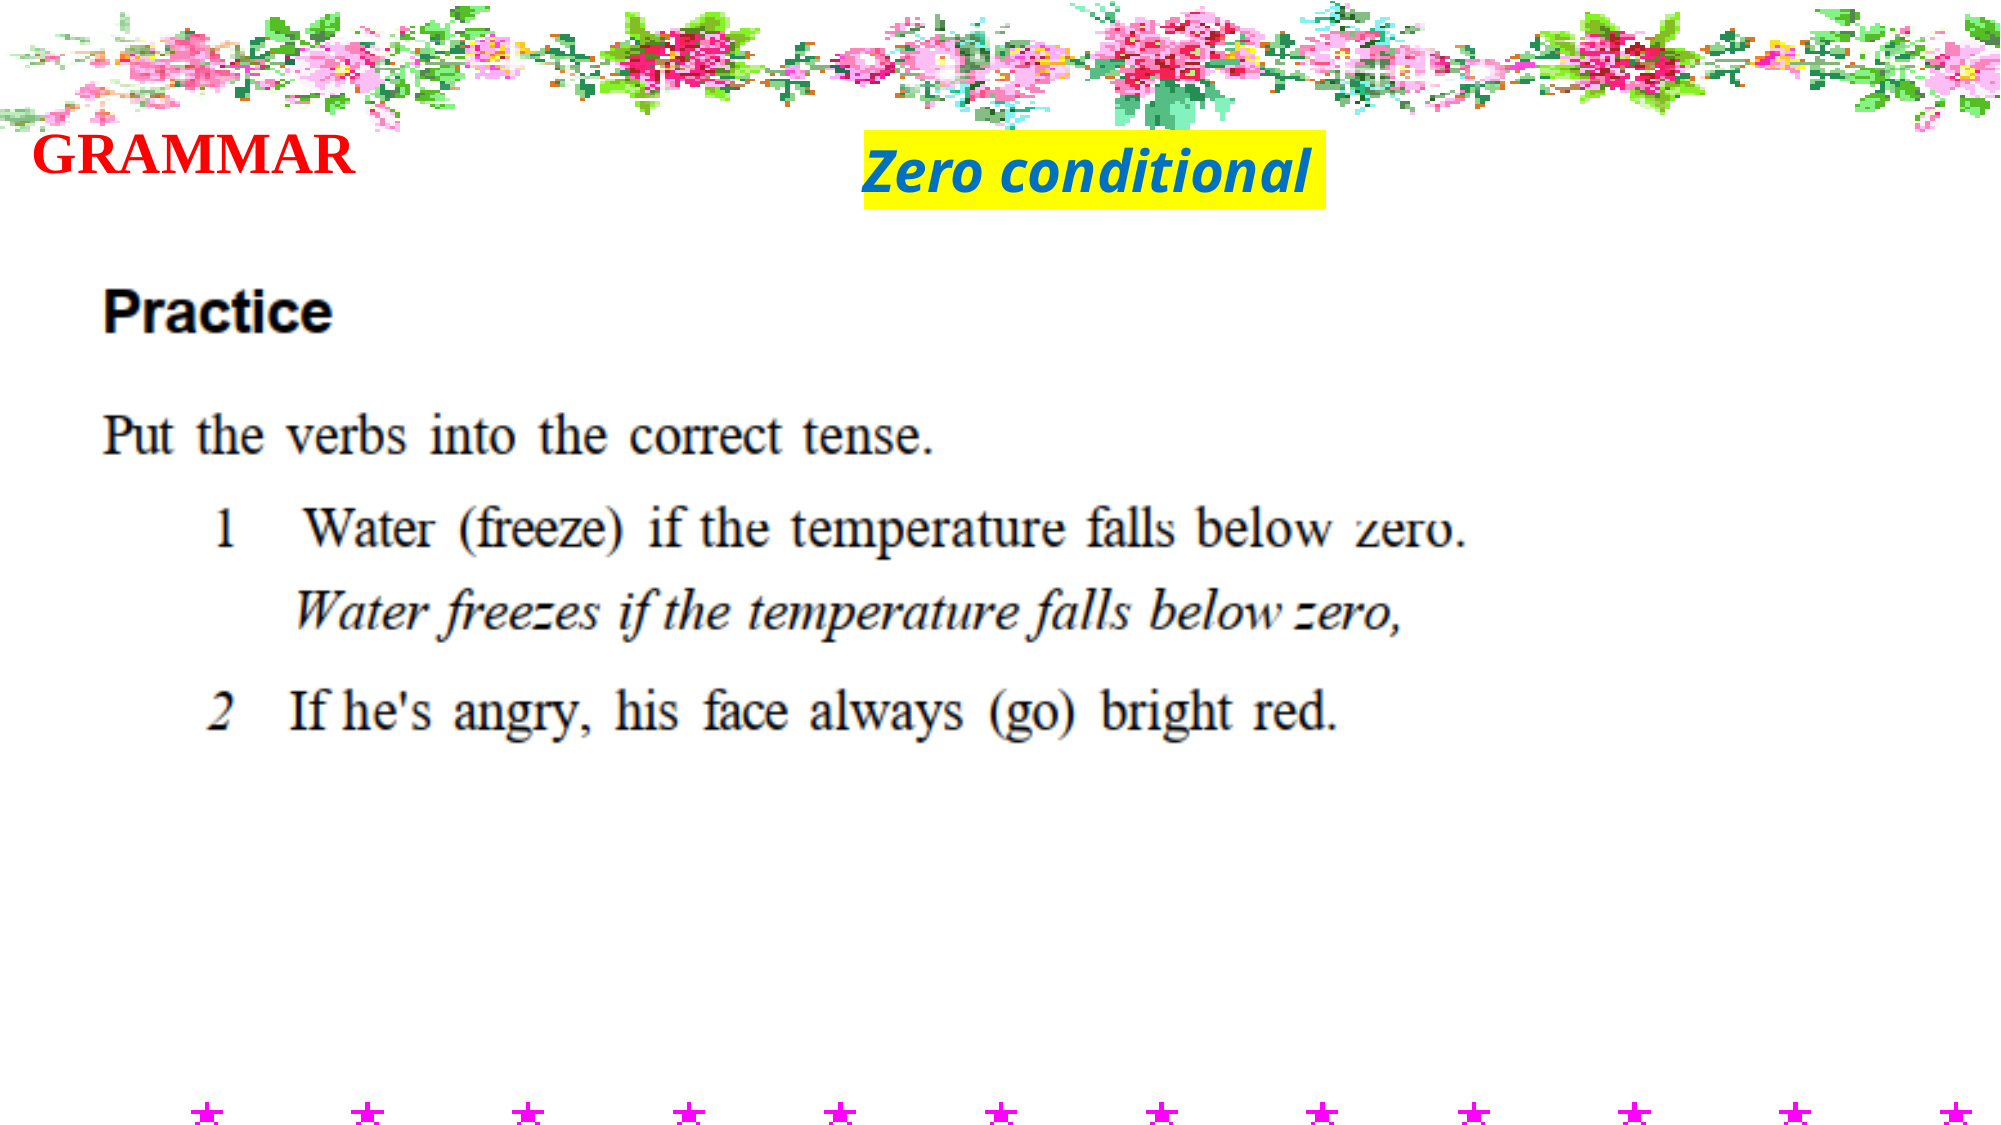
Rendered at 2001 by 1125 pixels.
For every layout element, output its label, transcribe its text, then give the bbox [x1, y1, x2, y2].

picture [26, 1066, 2000, 1125]
text_box GRAMMAR [17, 107, 519, 192]
text_box Zero conditional [848, 126, 1386, 212]
picture [0, 1, 2000, 135]
picture [73, 259, 1540, 759]
